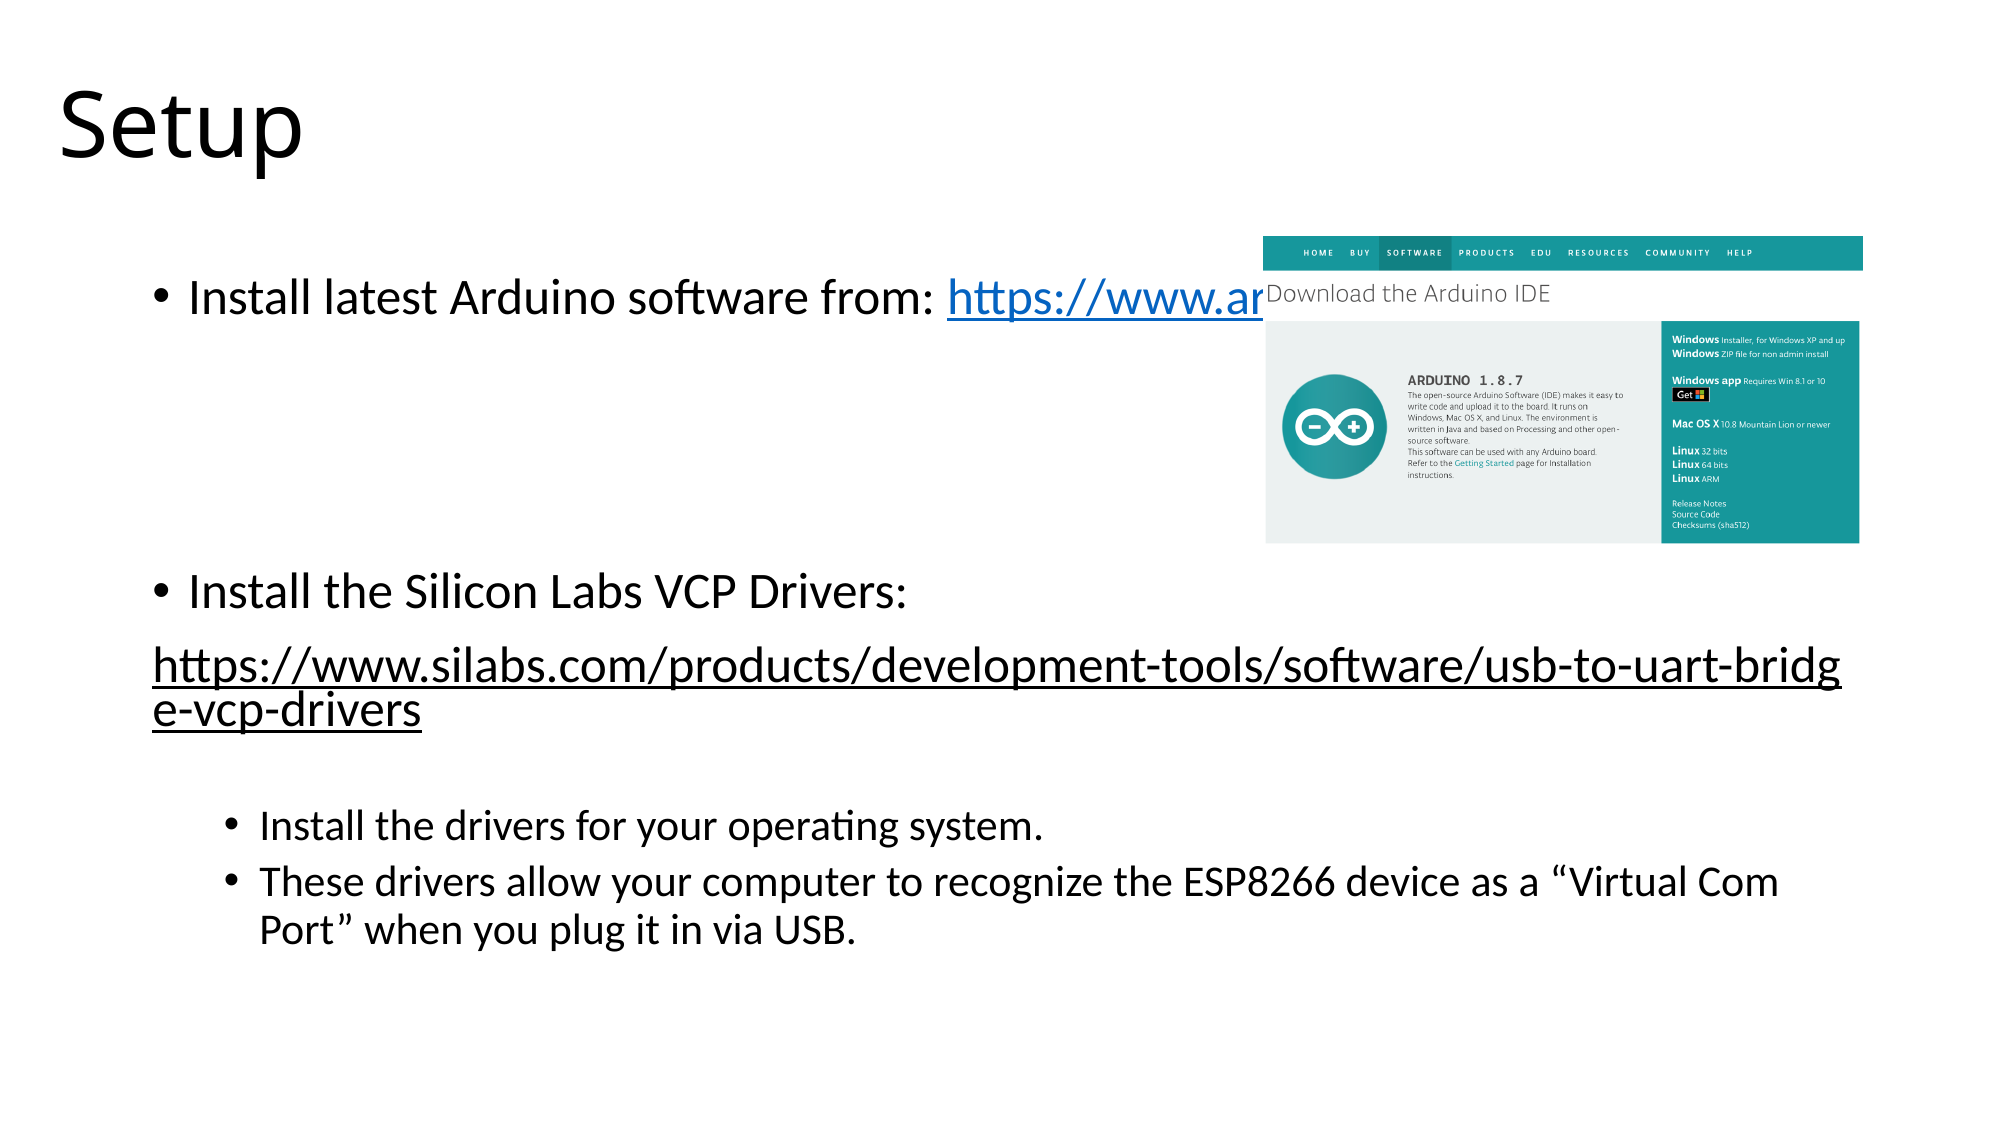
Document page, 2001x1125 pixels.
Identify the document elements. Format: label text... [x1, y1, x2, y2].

list Install latest Arduino software from: https://www.arduino.cc/en/Main/Software Install the Silicon Labs VCP Drivers: https://www.silabs.com/products/development-tools/software/usb-to-uart-bridge-vcp-drivers Install the drivers for your operating system. These drivers allow your computer to recognize the ESP8266 device as a “Virtual Com Port” when you plug it in via USB. [137, 262, 1863, 977]
picture [1263, 236, 1863, 547]
title Setup [43, 18, 1769, 237]
